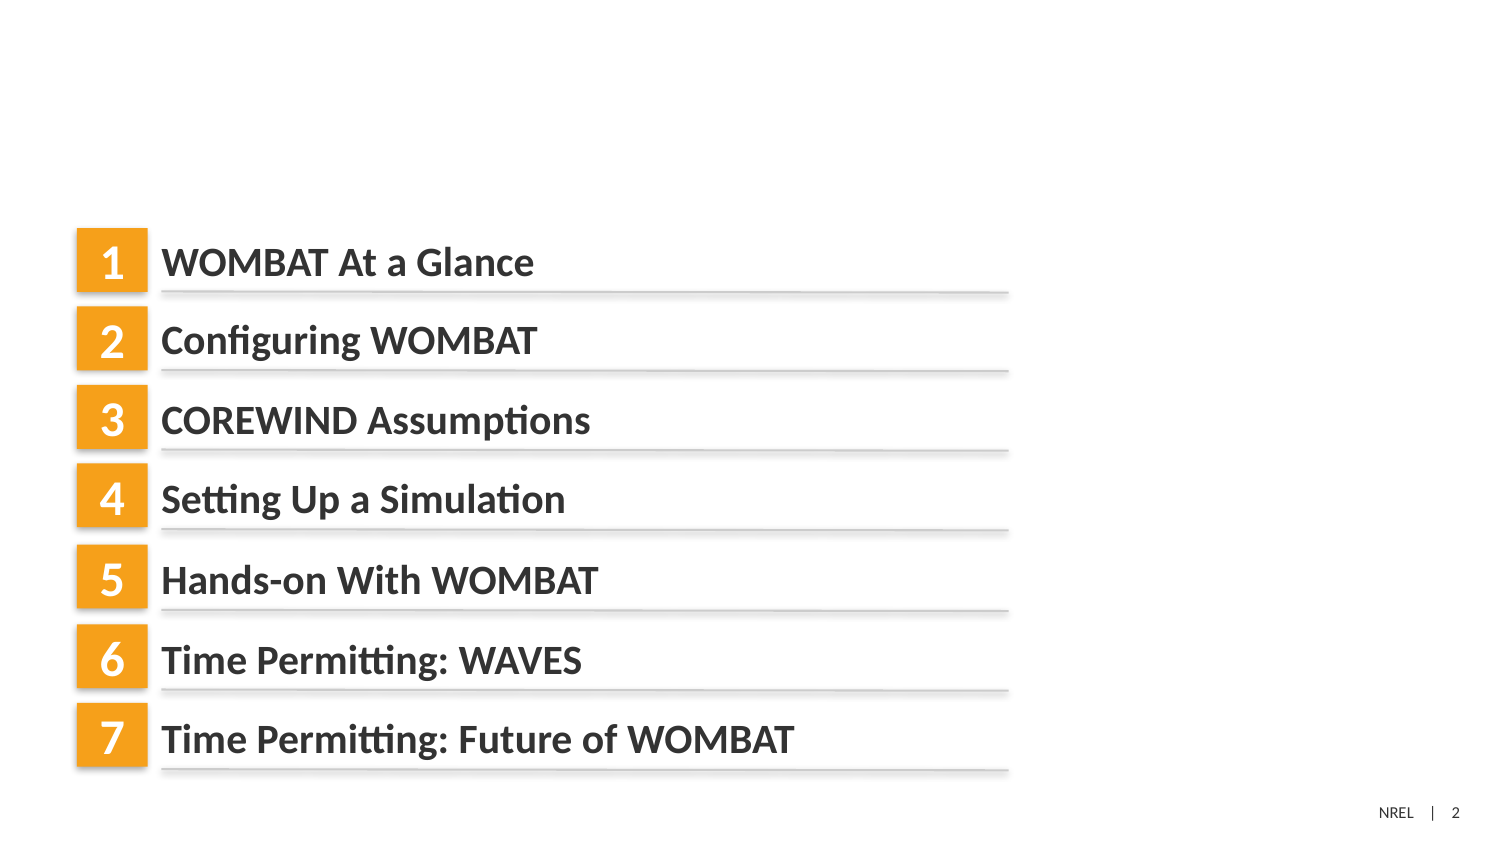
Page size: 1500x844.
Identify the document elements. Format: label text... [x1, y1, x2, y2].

list COREWIND Assumptions [161, 385, 1009, 450]
list Time Permitting: Future of WOMBAT [161, 705, 1009, 770]
list Configuring WOMBAT [161, 306, 1009, 371]
list Hands-on With WOMBAT [161, 546, 1009, 610]
list WOMBAT At a Glance [161, 227, 1009, 292]
list Time Permitting: WAVES [161, 625, 1009, 690]
list Setting Up a Simulation [161, 465, 1009, 530]
